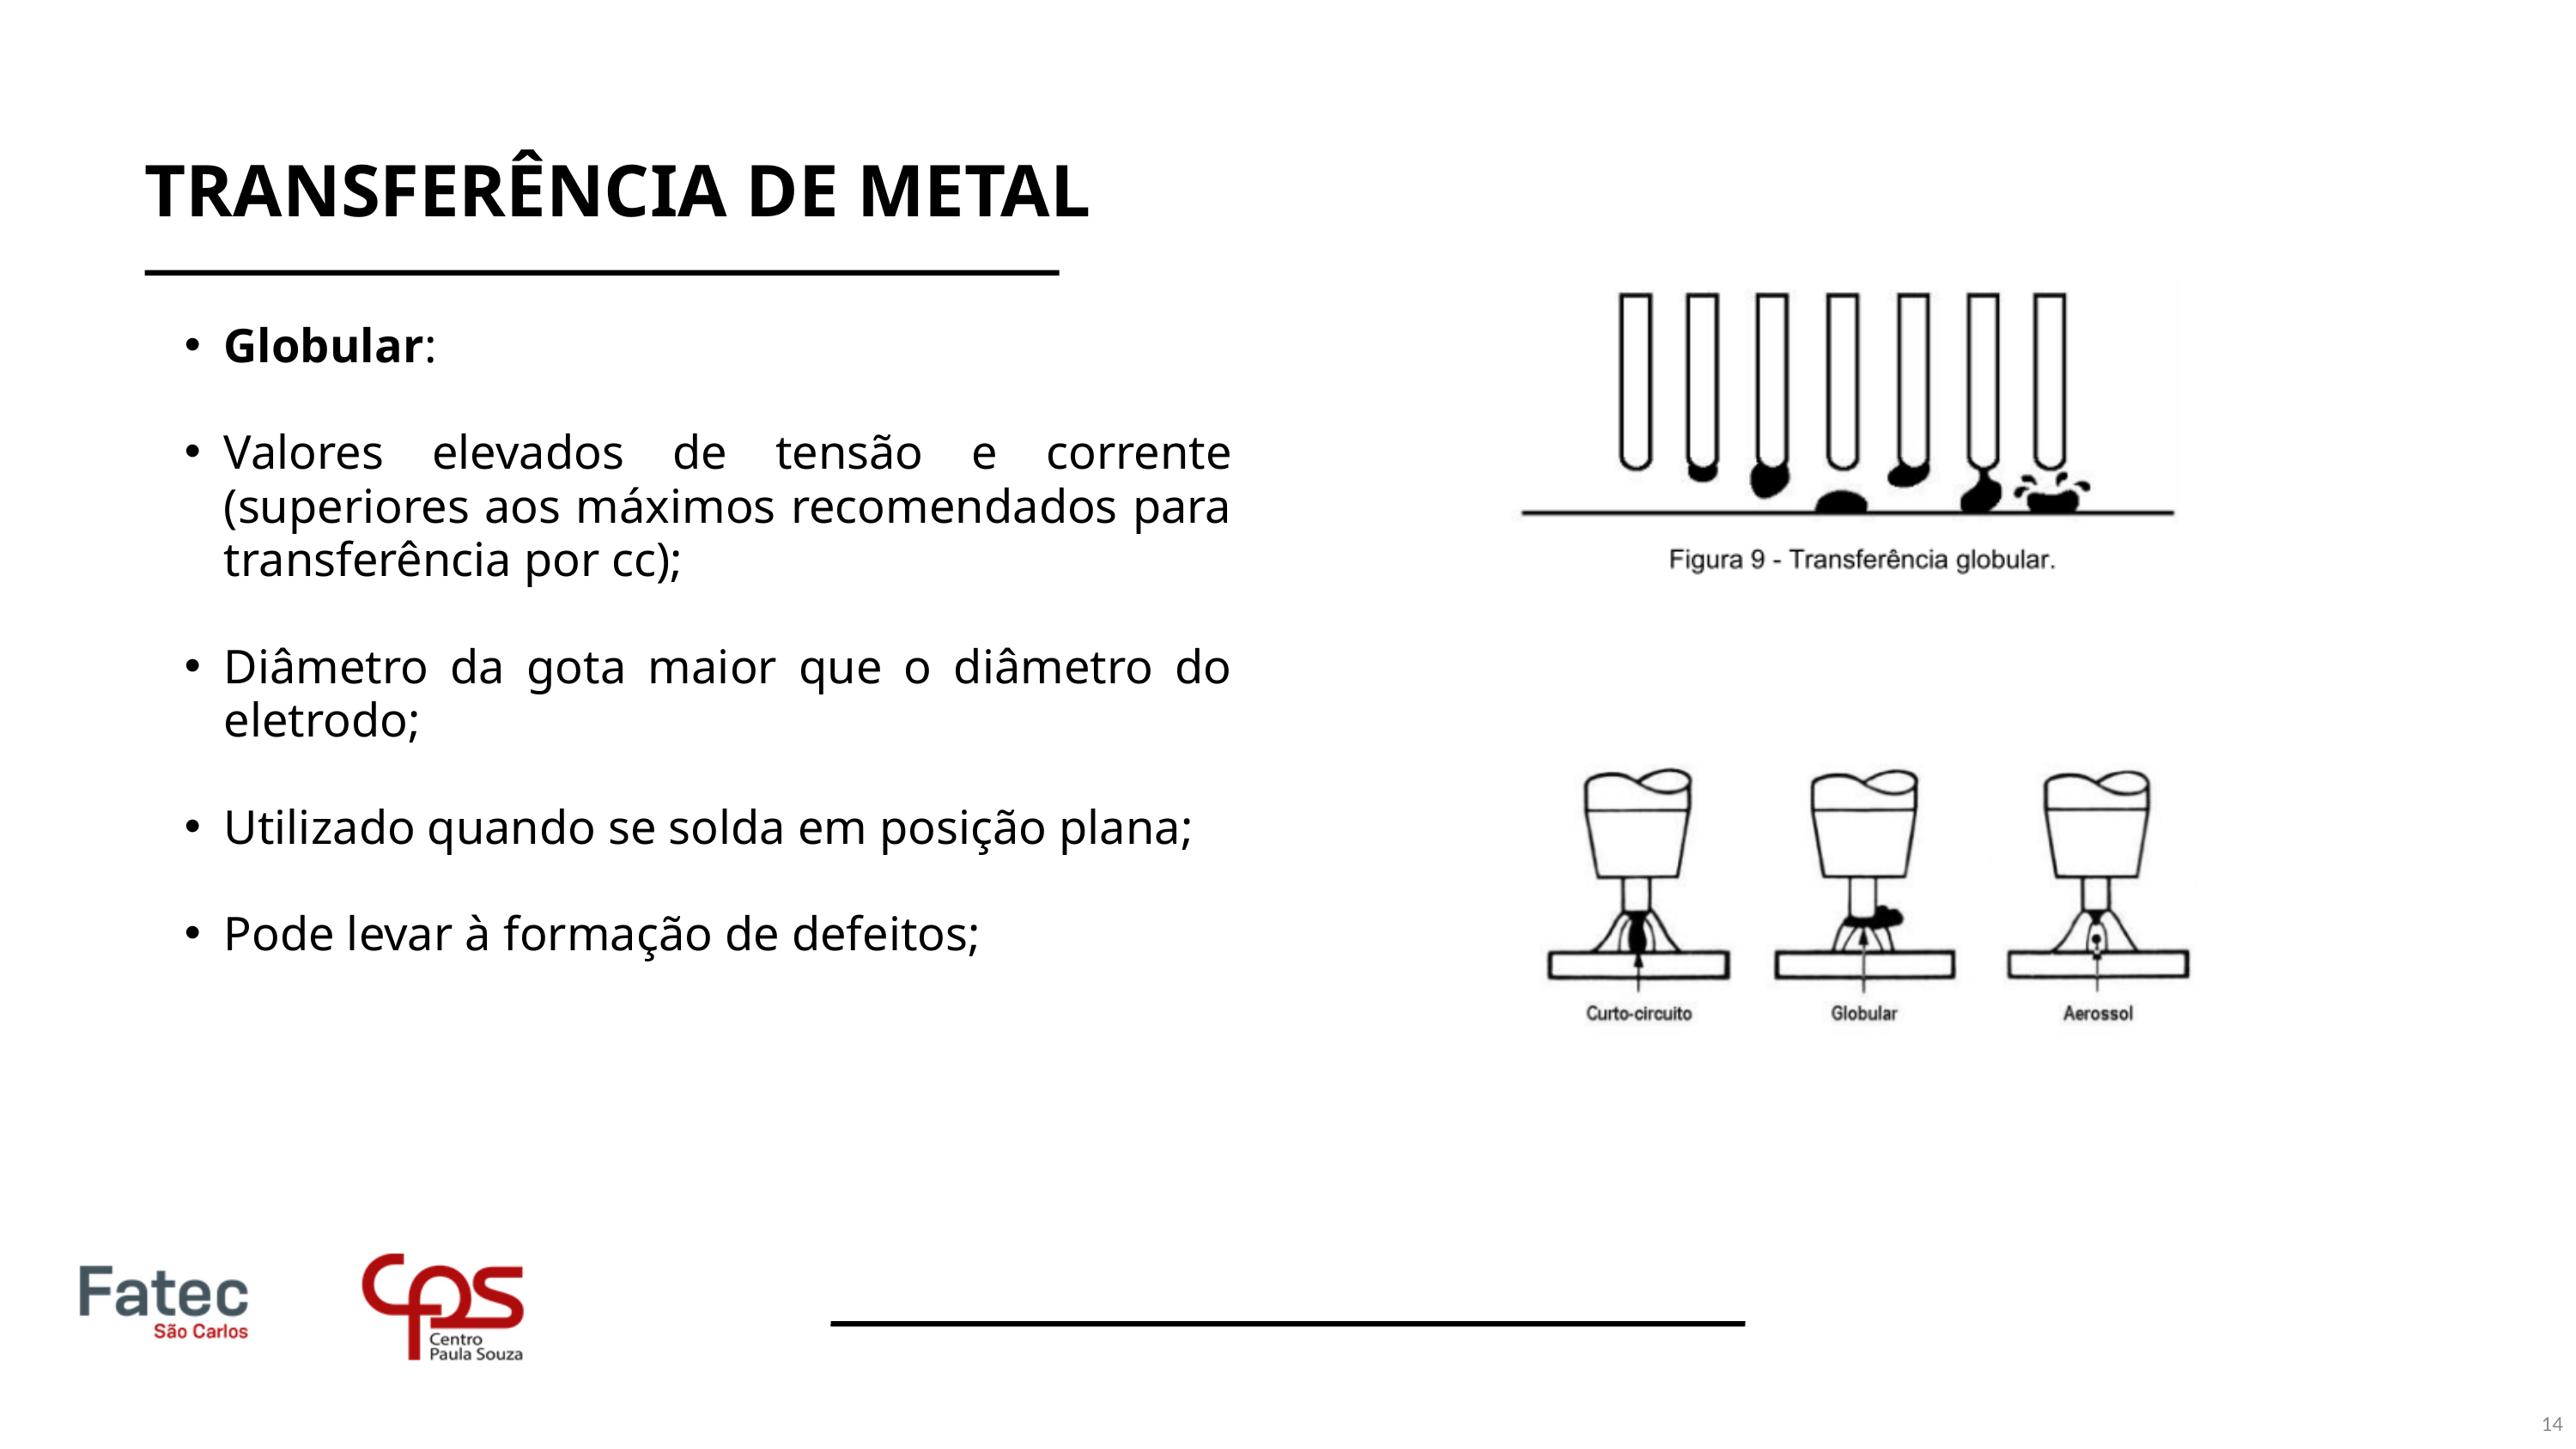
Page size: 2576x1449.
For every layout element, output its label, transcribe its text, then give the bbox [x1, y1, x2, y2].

slide_number 14 [2275, 1397, 2576, 1449]
text_box [1502, 724, 2219, 1046]
text_box Globular: Valores elevados de tensão e corrente (superiores aos máximos recomendados para transferência por cc); Diâmetro da gota maior que o diâmetro do eletrodo; Utilizado quando se solda em posição plana; Pode levar à formação de defeitos; [144, 318, 1233, 961]
text_box [1502, 272, 2202, 596]
text_box TRANSFERÊNCIA DE METAL [144, 149, 1233, 232]
picture [53, 1250, 562, 1366]
